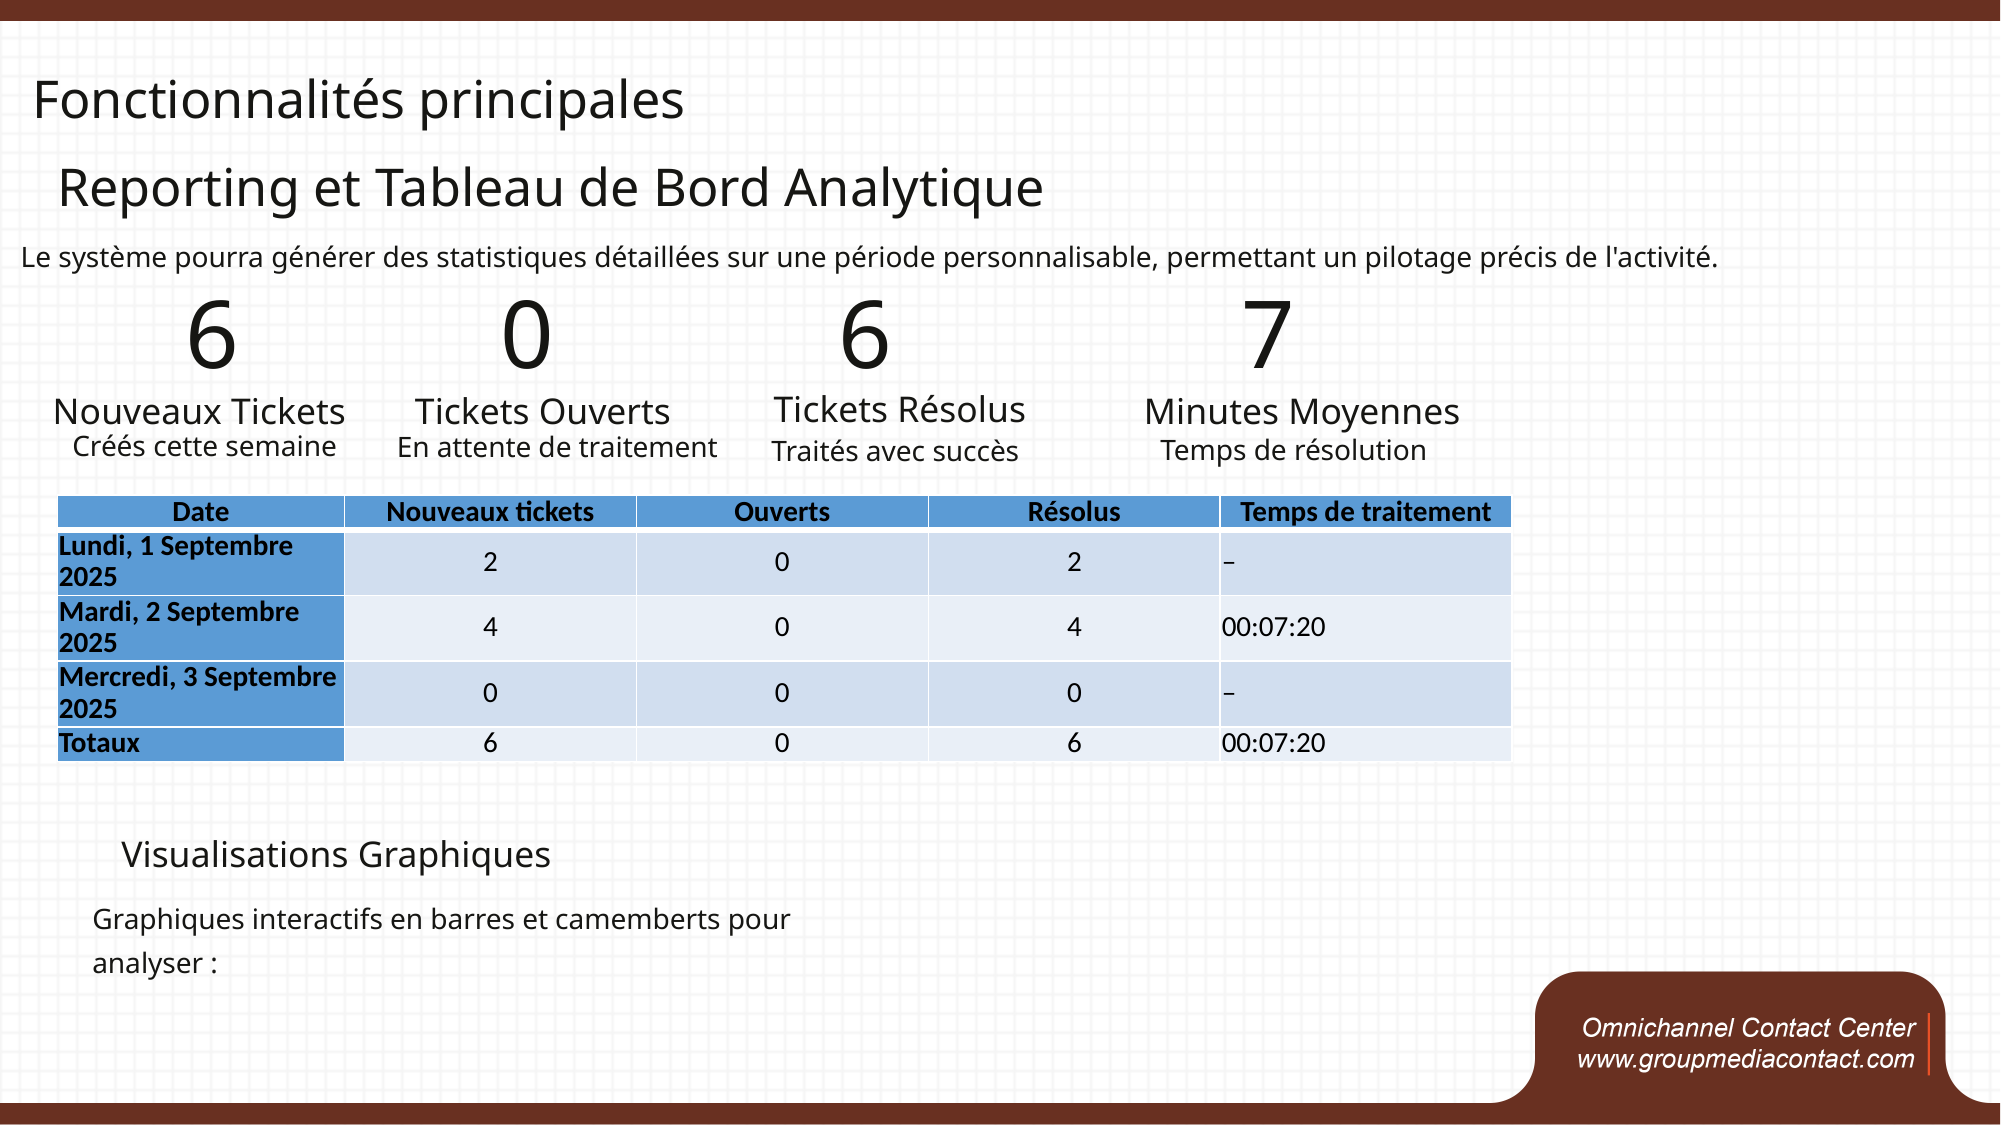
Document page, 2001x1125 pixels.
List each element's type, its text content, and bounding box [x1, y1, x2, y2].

table_cell – [1221, 662, 1511, 726]
table_cell Lundi, 1 Septembre 2025 [58, 533, 344, 595]
table_cell Mardi, 2 Septembre 2025 [58, 596, 344, 660]
text_box Traités avec succès [637, 422, 1154, 469]
table_cell 0 [929, 662, 1219, 726]
text_box 6 [72, 293, 353, 387]
text_box Visualisations Graphiques [121, 830, 558, 875]
table_cell 2 [345, 533, 636, 595]
table_cell Mercredi, 3 Septembre 2025 [58, 662, 344, 726]
table_cell 0 [637, 728, 928, 761]
table_cell – [1221, 533, 1511, 595]
text_box Temps de résolution [1152, 421, 1435, 468]
text_box Le système pourra générer des statistiques détaillées sur une période personnalisable, permettant un pilotage précis de l'activité. [20, 228, 2000, 274]
table_header Nouveaux tickets [345, 496, 636, 527]
text_box Minutes Moyennes [1123, 387, 1481, 433]
text_box 0 [393, 293, 662, 387]
text_box Graphiques interactifs en barres et camemberts pour analyser : [92, 890, 920, 982]
text_box 6 [703, 293, 1010, 387]
table_cell 2 [929, 533, 1219, 595]
table_cell Totaux [58, 728, 344, 761]
table_cell 0 [637, 662, 928, 726]
text_box Tickets Résolus [721, 385, 1079, 422]
table_cell 6 [345, 728, 636, 761]
table_cell 00:07:20 [1221, 596, 1511, 660]
text_box Reporting et Tableau de Bord Analytique [57, 128, 1413, 218]
text_box Tickets Ouverts [364, 387, 721, 433]
text_box En attente de traitement [423, 418, 692, 464]
table_cell 0 [345, 662, 636, 726]
text_box Fonctionnalités principales [32, 52, 896, 129]
table_cell 00:07:20 [1221, 728, 1511, 761]
picture [0, 0, 2001, 1125]
table_cell 6 [929, 728, 1219, 761]
table_cell 4 [345, 596, 636, 660]
table_header Résolus [929, 496, 1219, 527]
text_box Créés cette semaine [44, 417, 365, 463]
table_header Ouverts [637, 496, 928, 527]
table_cell 4 [929, 596, 1219, 660]
table_header Temps de traitement [1221, 496, 1511, 527]
table_cell 0 [637, 533, 928, 595]
table_header Date [58, 496, 344, 527]
text_box 7 [1010, 293, 1527, 388]
table_cell 0 [637, 596, 928, 660]
text_box Nouveaux Tickets [34, 387, 364, 433]
